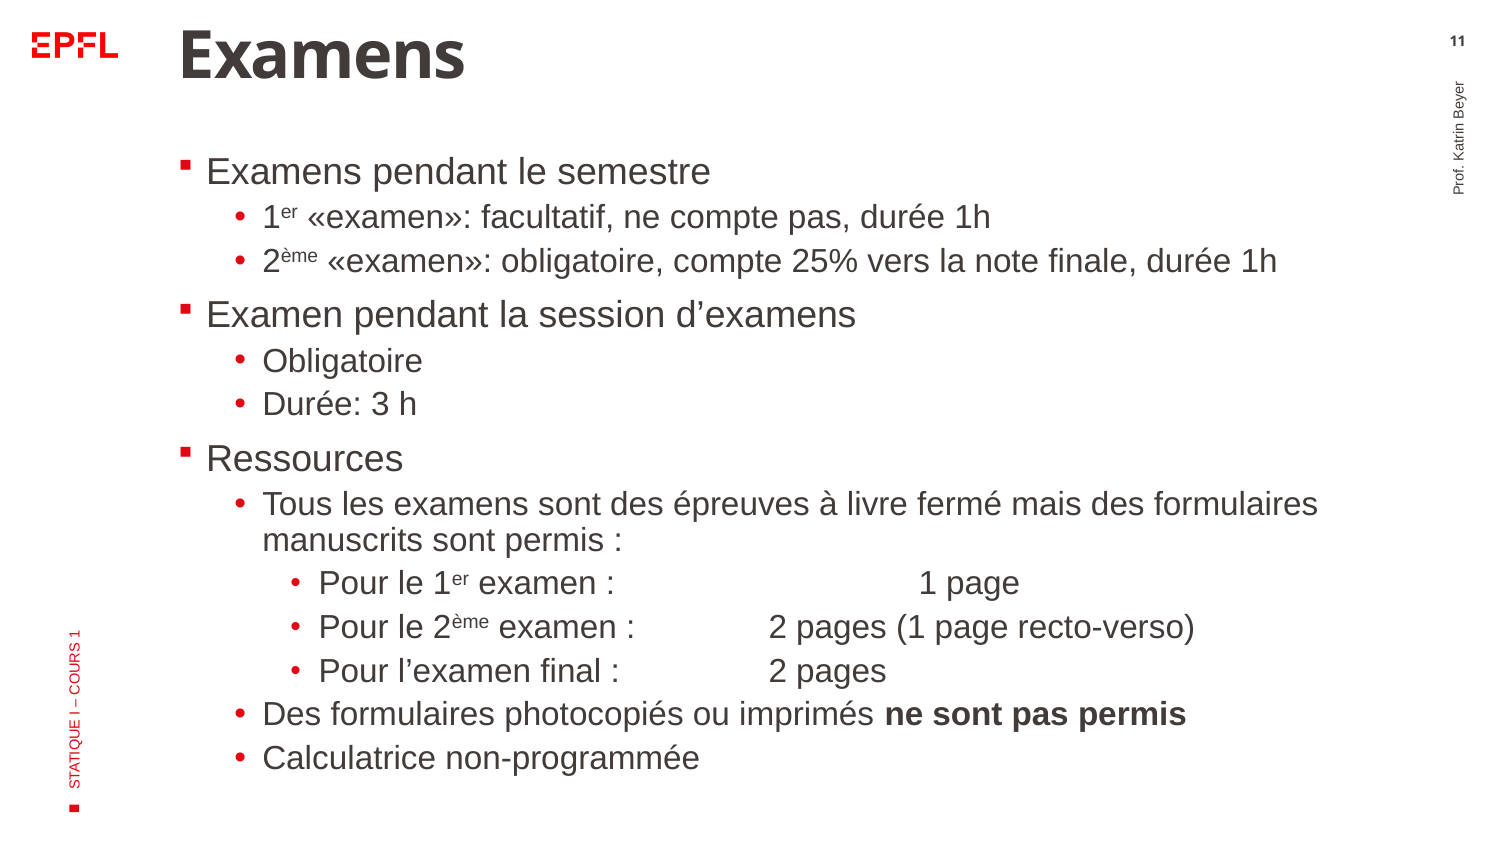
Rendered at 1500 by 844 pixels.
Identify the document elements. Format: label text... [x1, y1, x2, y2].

slide_number 11 [1415, 32, 1500, 59]
list Examens pendant le semestre 1er «examen»: facultatif, ne compte pas, durée 1h 2ème «examen»: obligatoire, compte 25% vers la note finale, durée 1h Examen pendant la session d’examens Obligatoire Durée: 3 h Ressources Tous les examens sont des épreuves à livre fermé mais des formulaires manuscrits sont permis : Pour le 1er examen : 1 page Pour le 2ème examen : 2 pages (1 page recto-verso) Pour l’examen final : 2 pages Des formulaires photocopiés ou imprimés ne sont pas permis Calculatrice non-programmée [148, 144, 1416, 805]
slide_number STATIQUE I – COURS 1 [0, 256, 149, 805]
footer Prof. Katrin Beyer [1415, 59, 1500, 641]
title Examens [148, 21, 1300, 198]
picture [21, 21, 129, 69]
